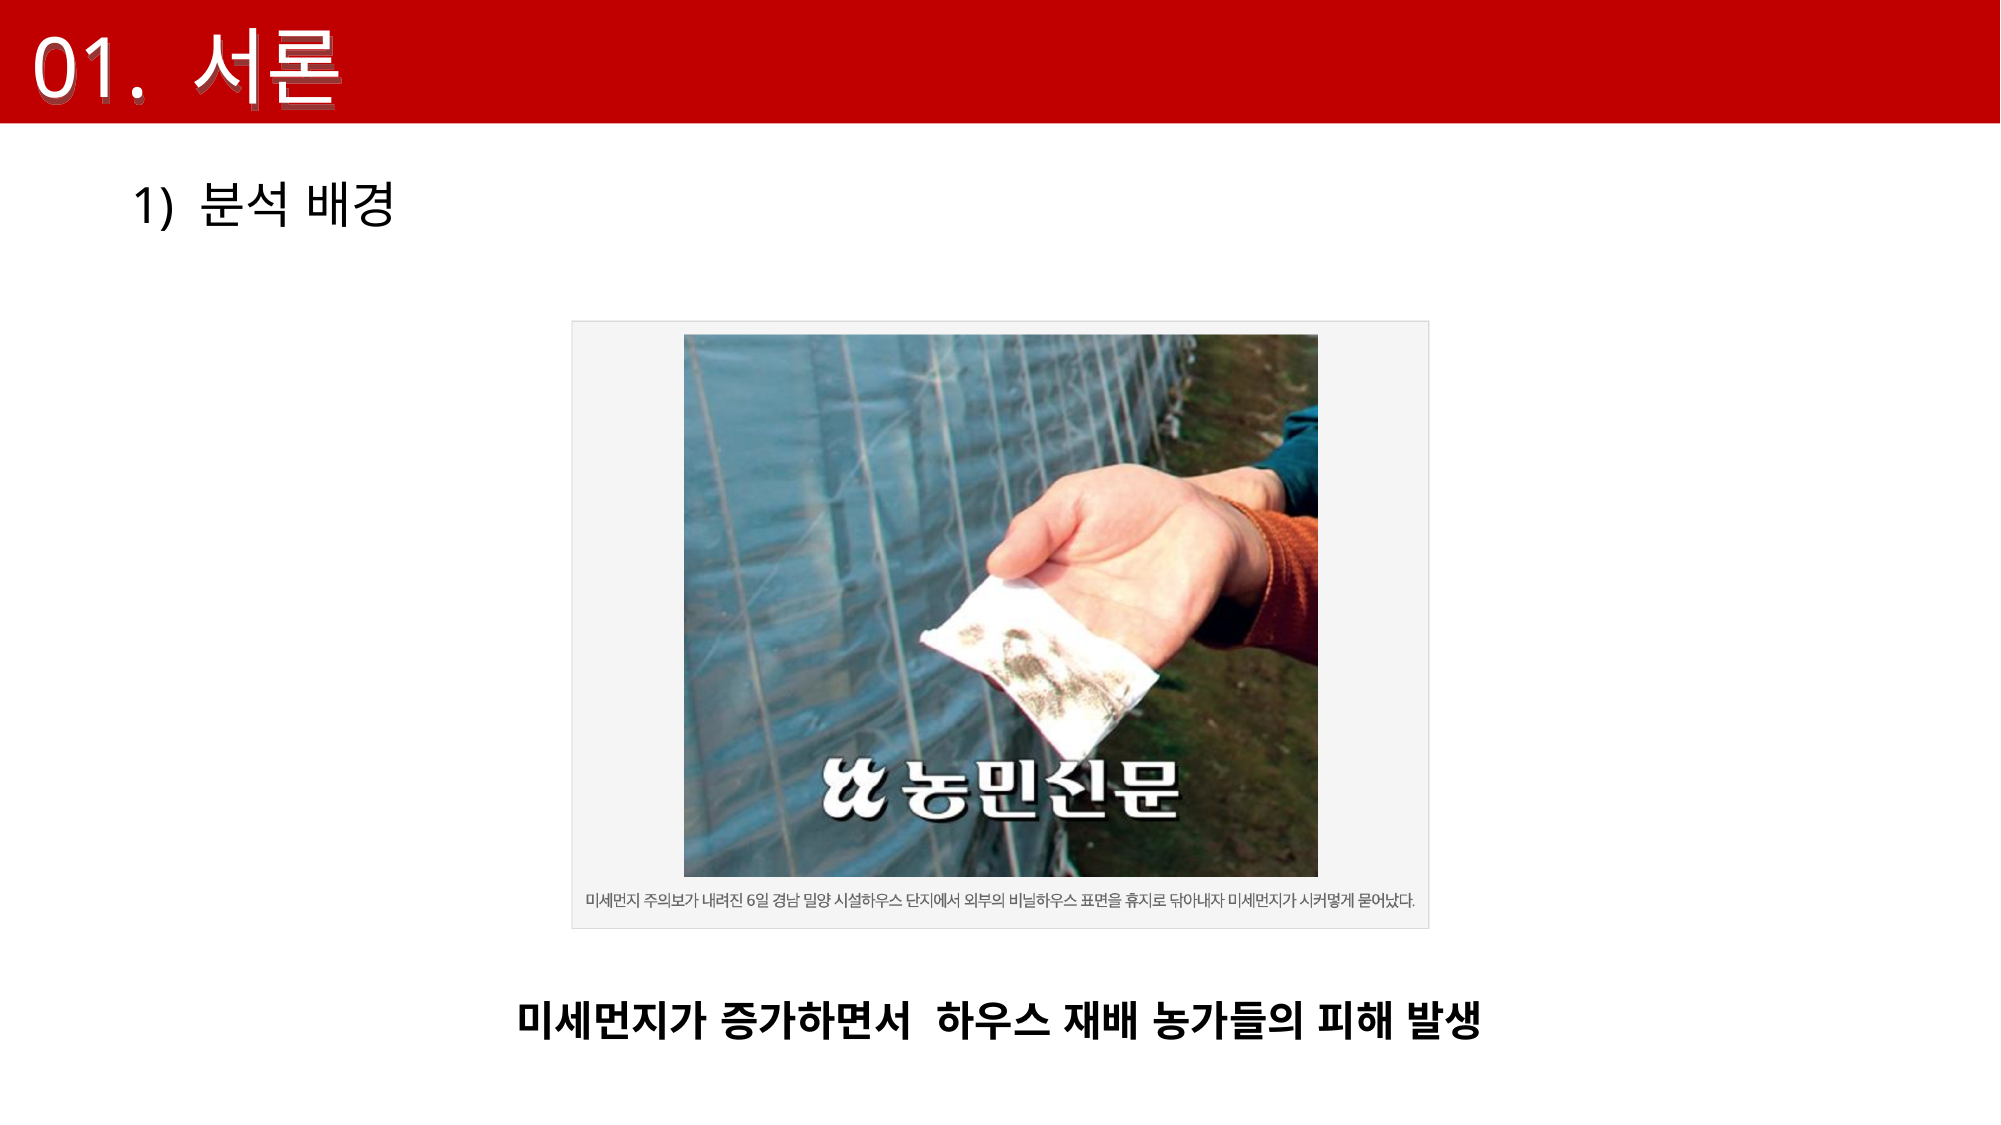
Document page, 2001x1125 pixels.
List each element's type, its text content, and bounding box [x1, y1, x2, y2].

text_box 01. 서론 [0, 6, 358, 122]
text_box 미세먼지가 증가하면서 하우스 재배 농가들의 피해 발생 [208, 987, 1792, 1053]
picture [566, 314, 1434, 935]
text_box 1) 분석 배경 [116, 166, 413, 241]
text_box [0, 0, 2000, 125]
